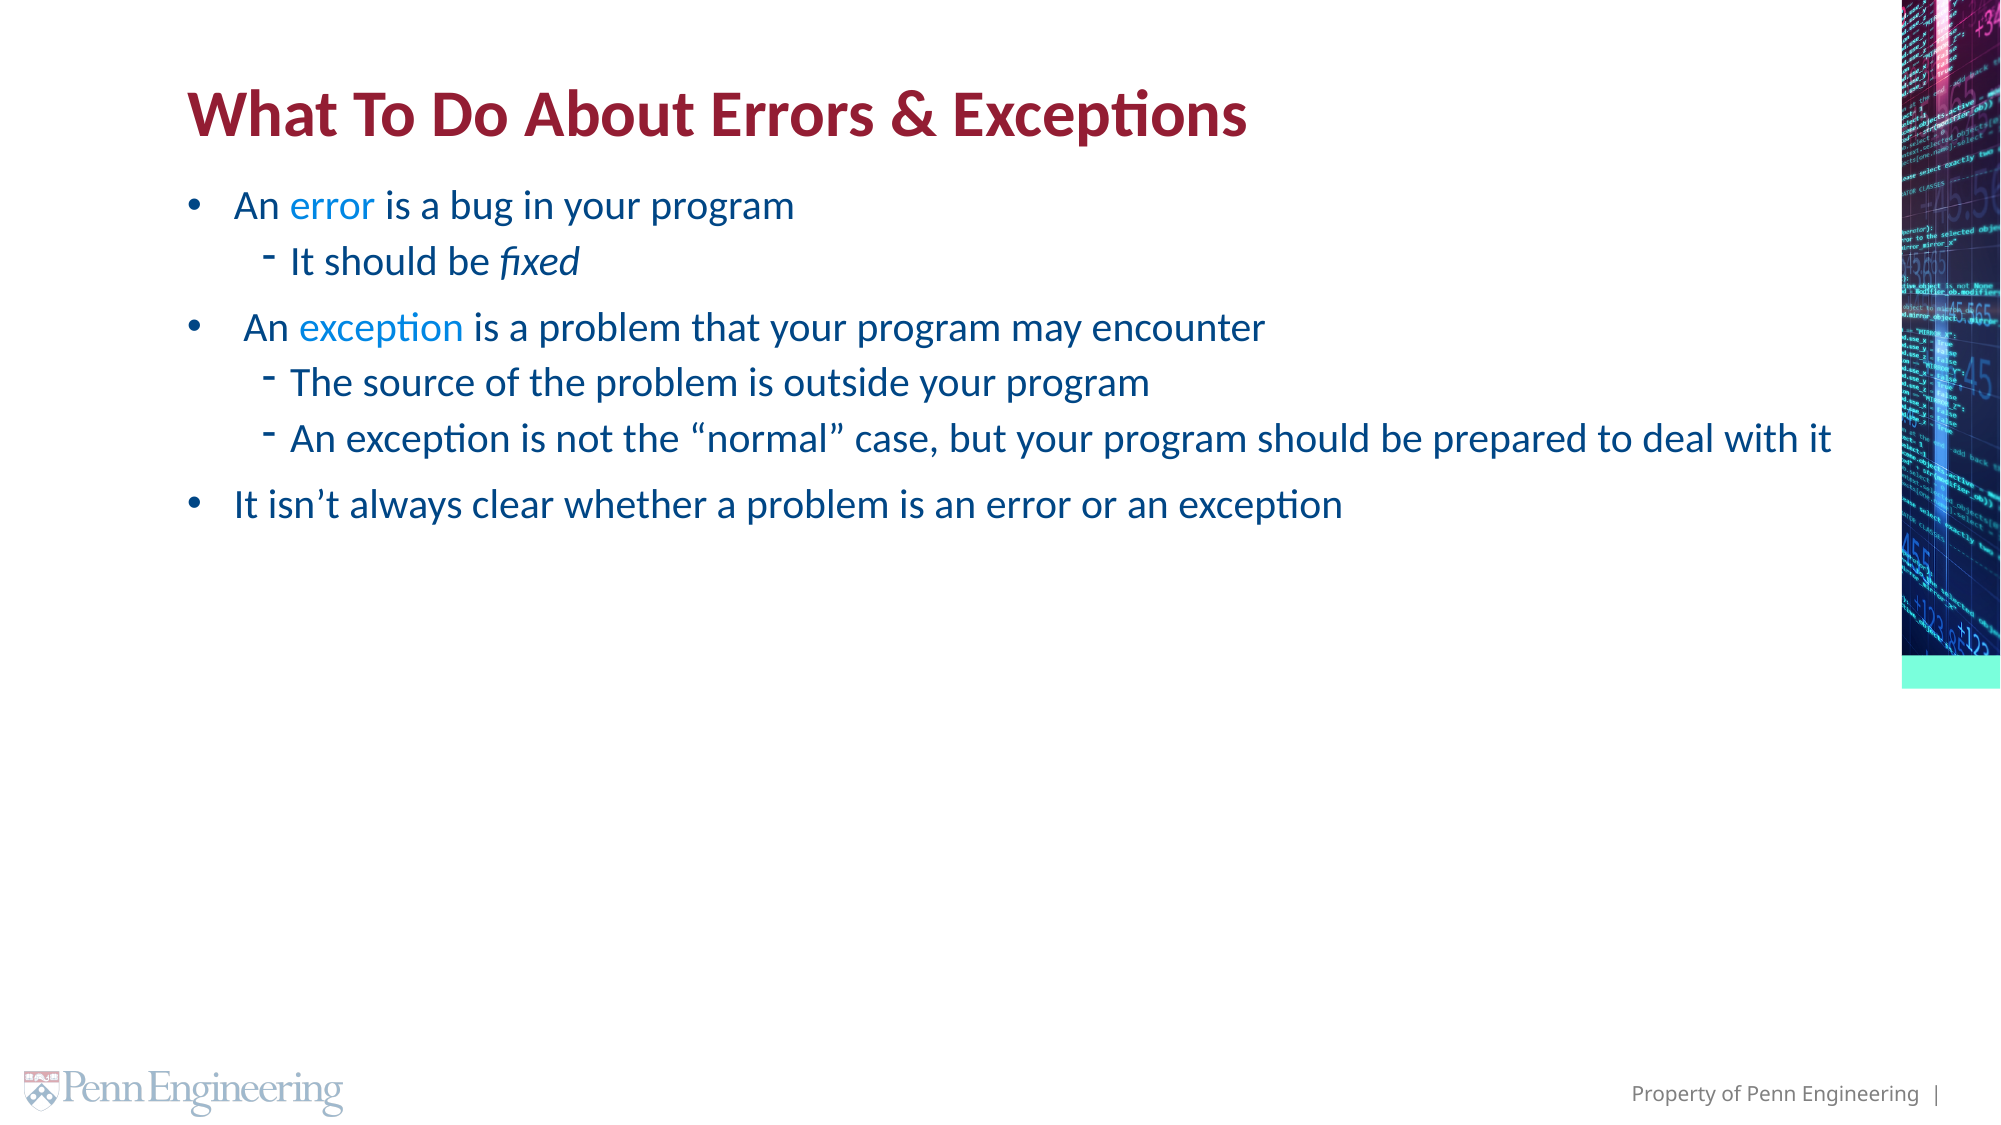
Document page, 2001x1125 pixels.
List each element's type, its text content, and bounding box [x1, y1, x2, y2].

title What To Do About Errors & Exceptions [187, 54, 1871, 176]
picture [1901, 0, 2001, 655]
list An error is a bug in your program It should be fixed An exception is a problem that your program may encounter The source of the problem is outside your program An exception is not the “normal” case, but your program should be prepared to deal with it It isn’t always clear whether a problem is an error or an exception [187, 184, 1871, 868]
